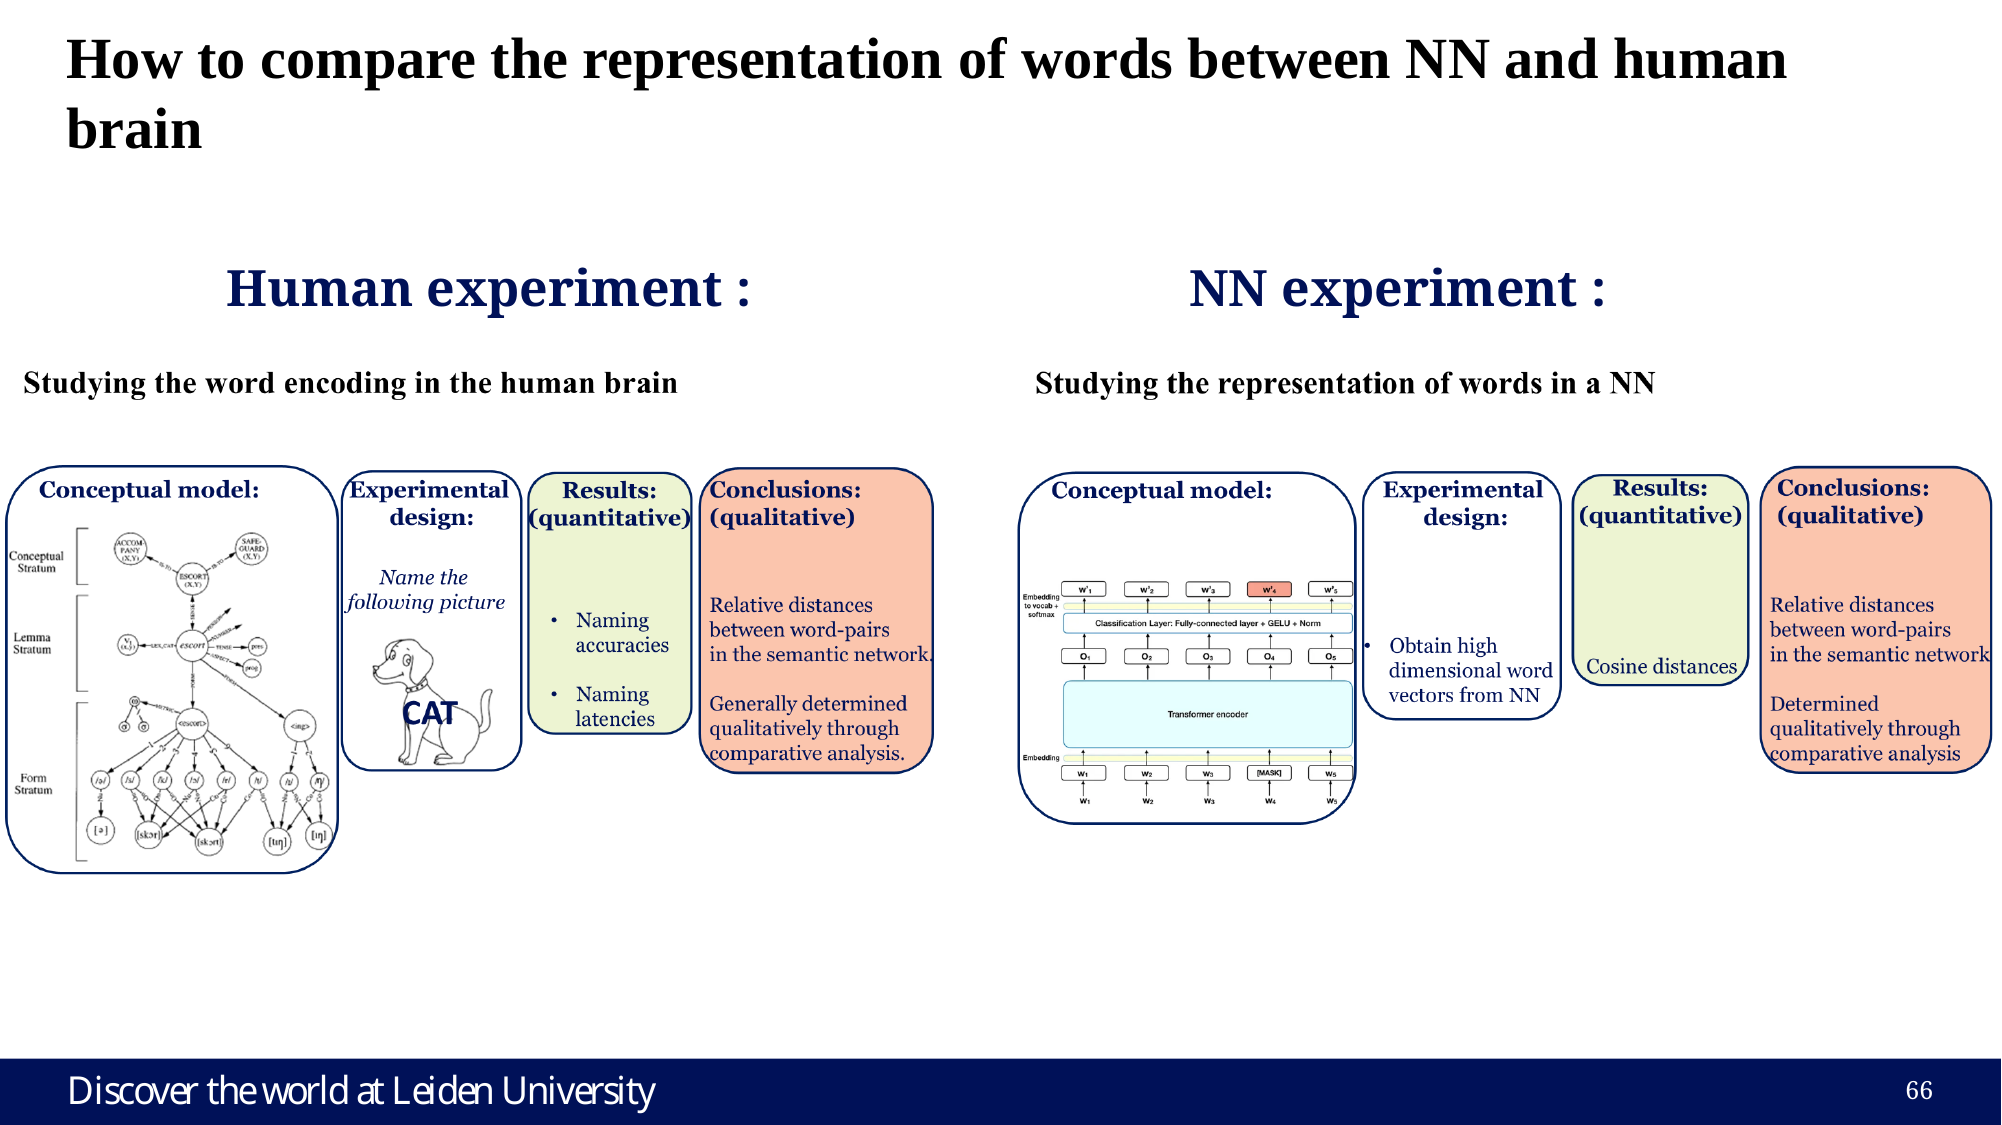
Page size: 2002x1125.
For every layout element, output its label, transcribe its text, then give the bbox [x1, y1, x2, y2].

text_box Human experiment : [209, 238, 623, 356]
text_box NN experiment : [1171, 238, 1586, 356]
picture [1016, 357, 2001, 830]
picture [4, 357, 950, 876]
title How to compare the representation of words between NN and human brain [66, 54, 1935, 126]
slide_number 66 [1498, 1061, 1949, 1122]
